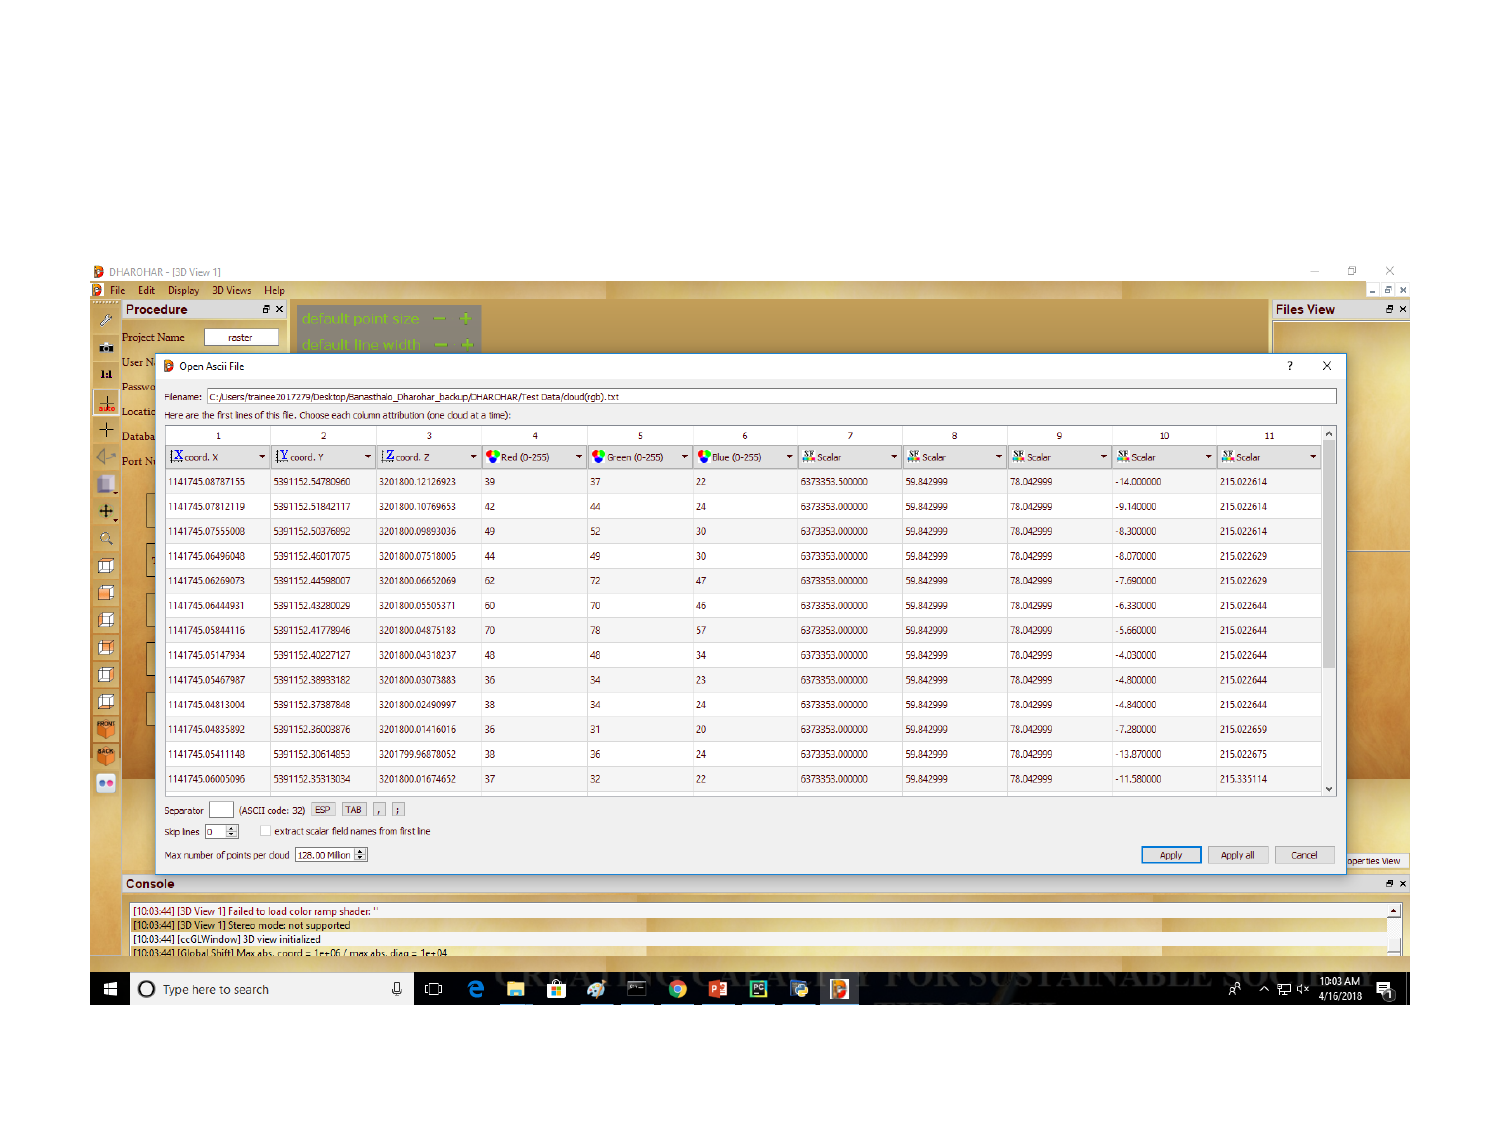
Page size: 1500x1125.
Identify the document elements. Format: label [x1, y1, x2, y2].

list [89, 262, 1411, 1006]
